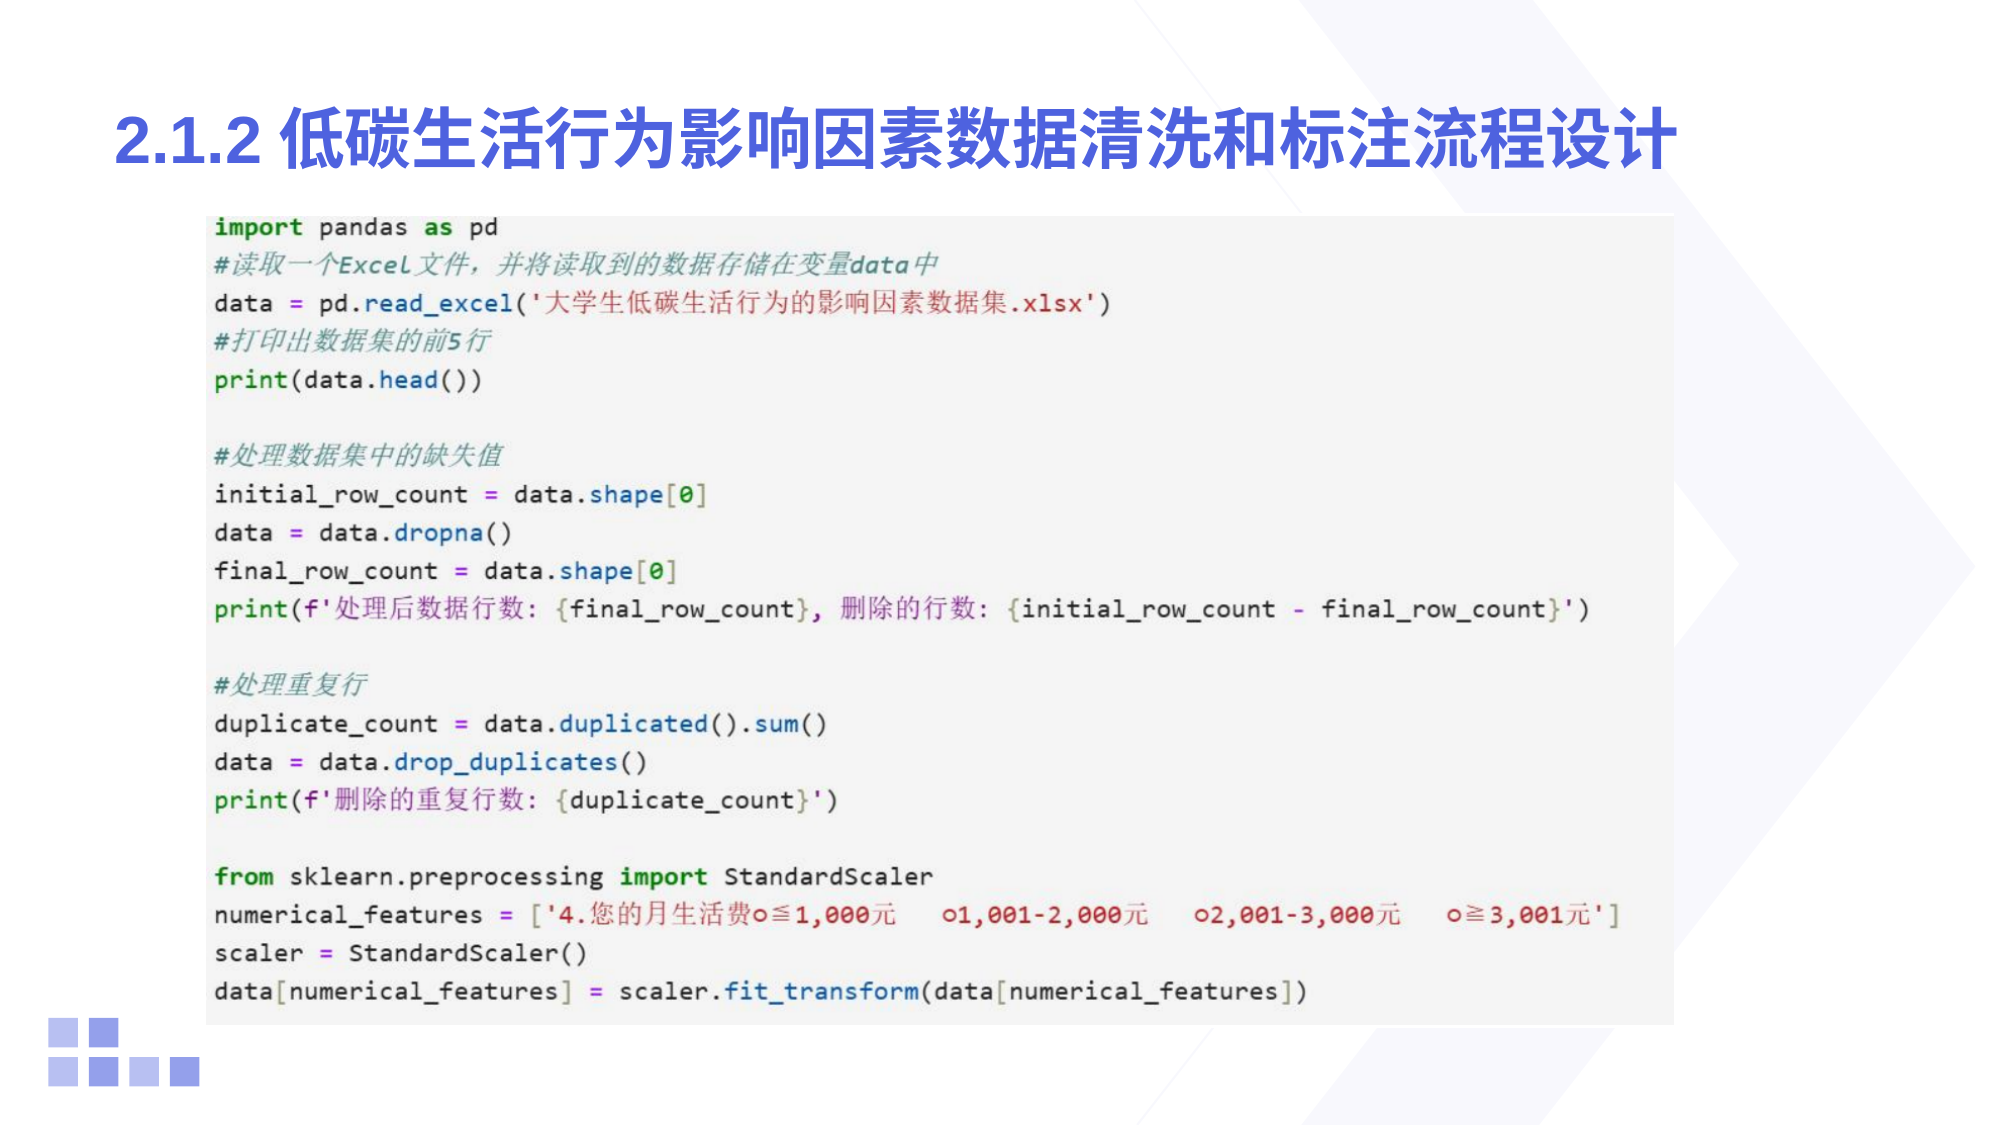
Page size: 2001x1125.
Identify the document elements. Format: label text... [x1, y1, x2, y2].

picture [205, 213, 1674, 1028]
title 2.1.2低碳生活行为影响因素数据清洗和标注流程设计 [114, 59, 1886, 178]
